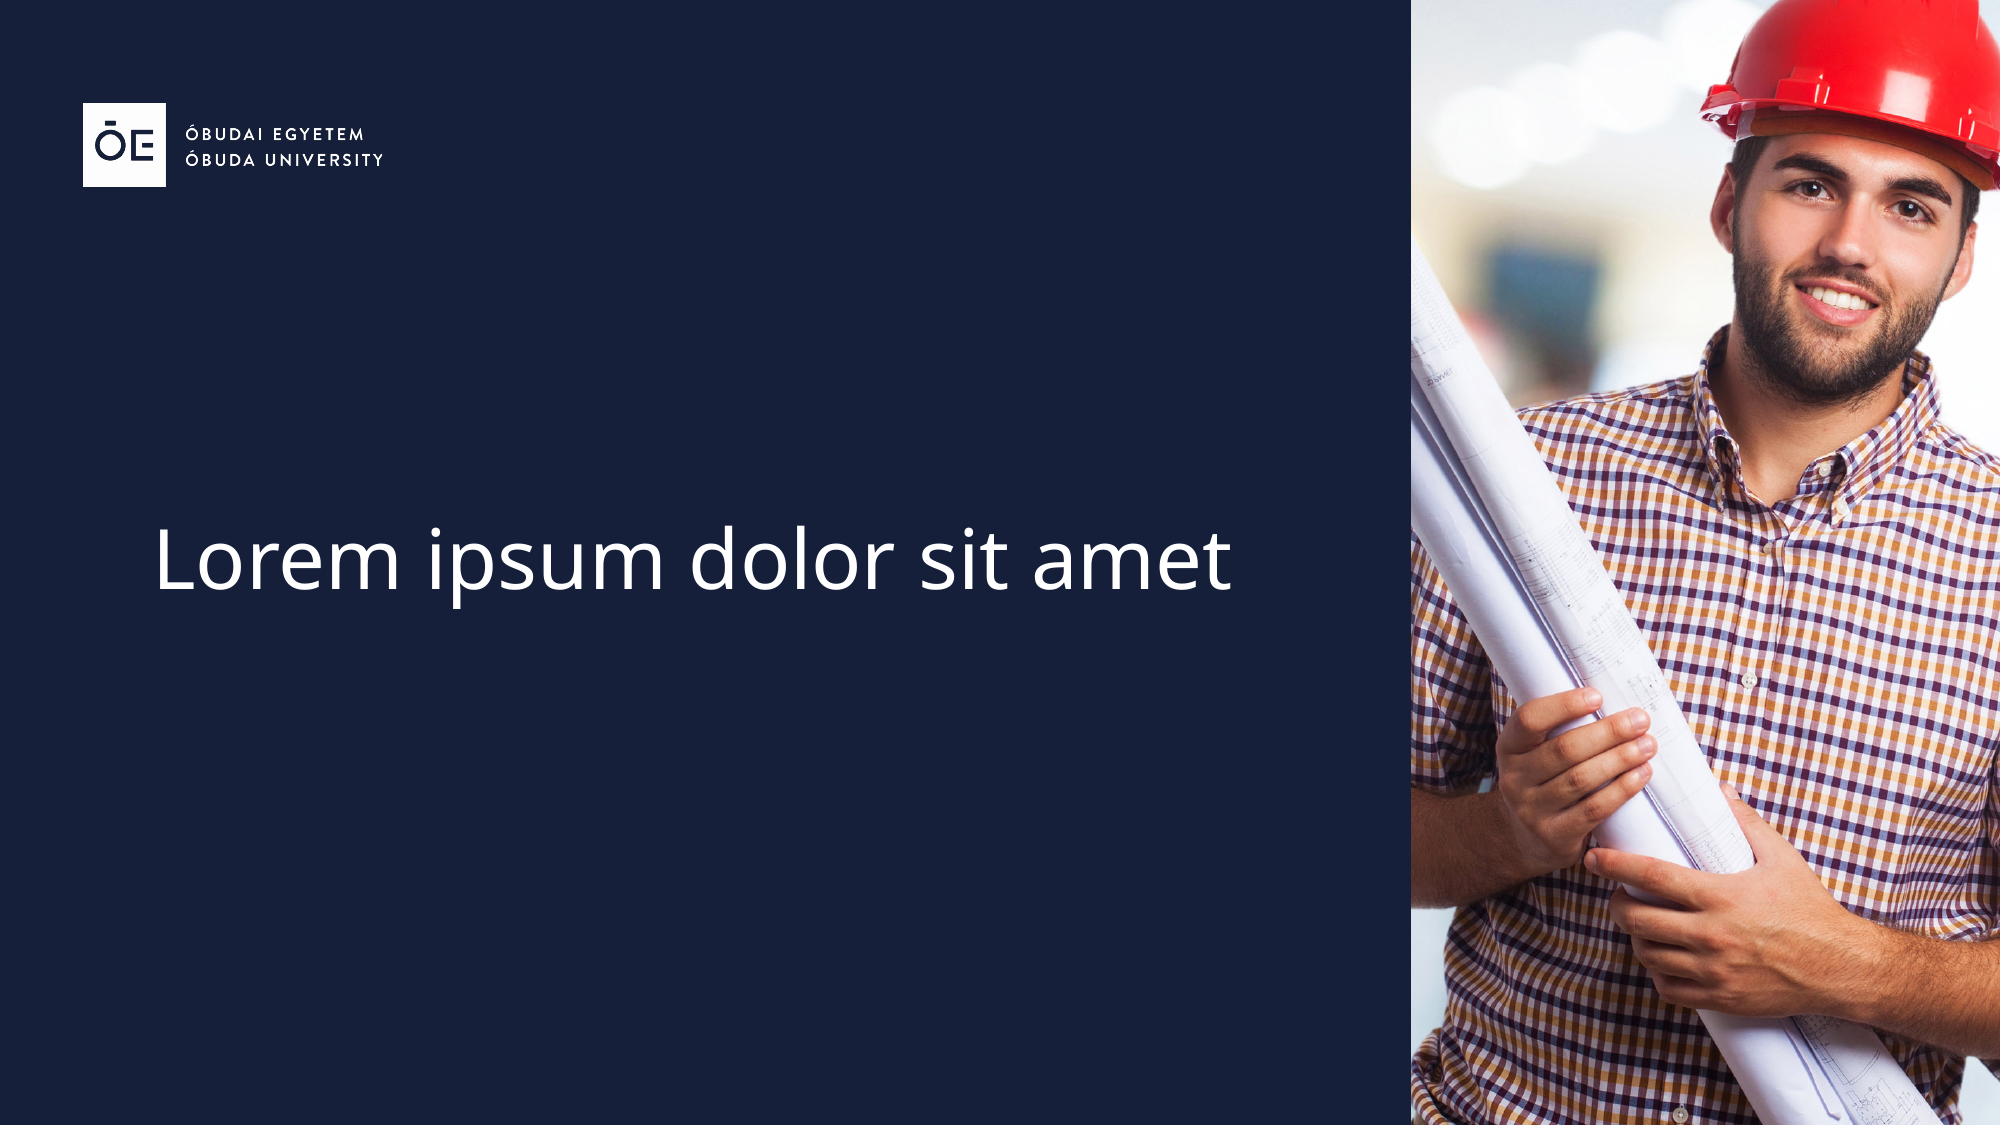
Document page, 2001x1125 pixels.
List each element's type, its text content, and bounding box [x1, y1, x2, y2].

title Lorem ipsum dolor sit amet [137, 461, 1251, 664]
picture [1411, 0, 2000, 1125]
